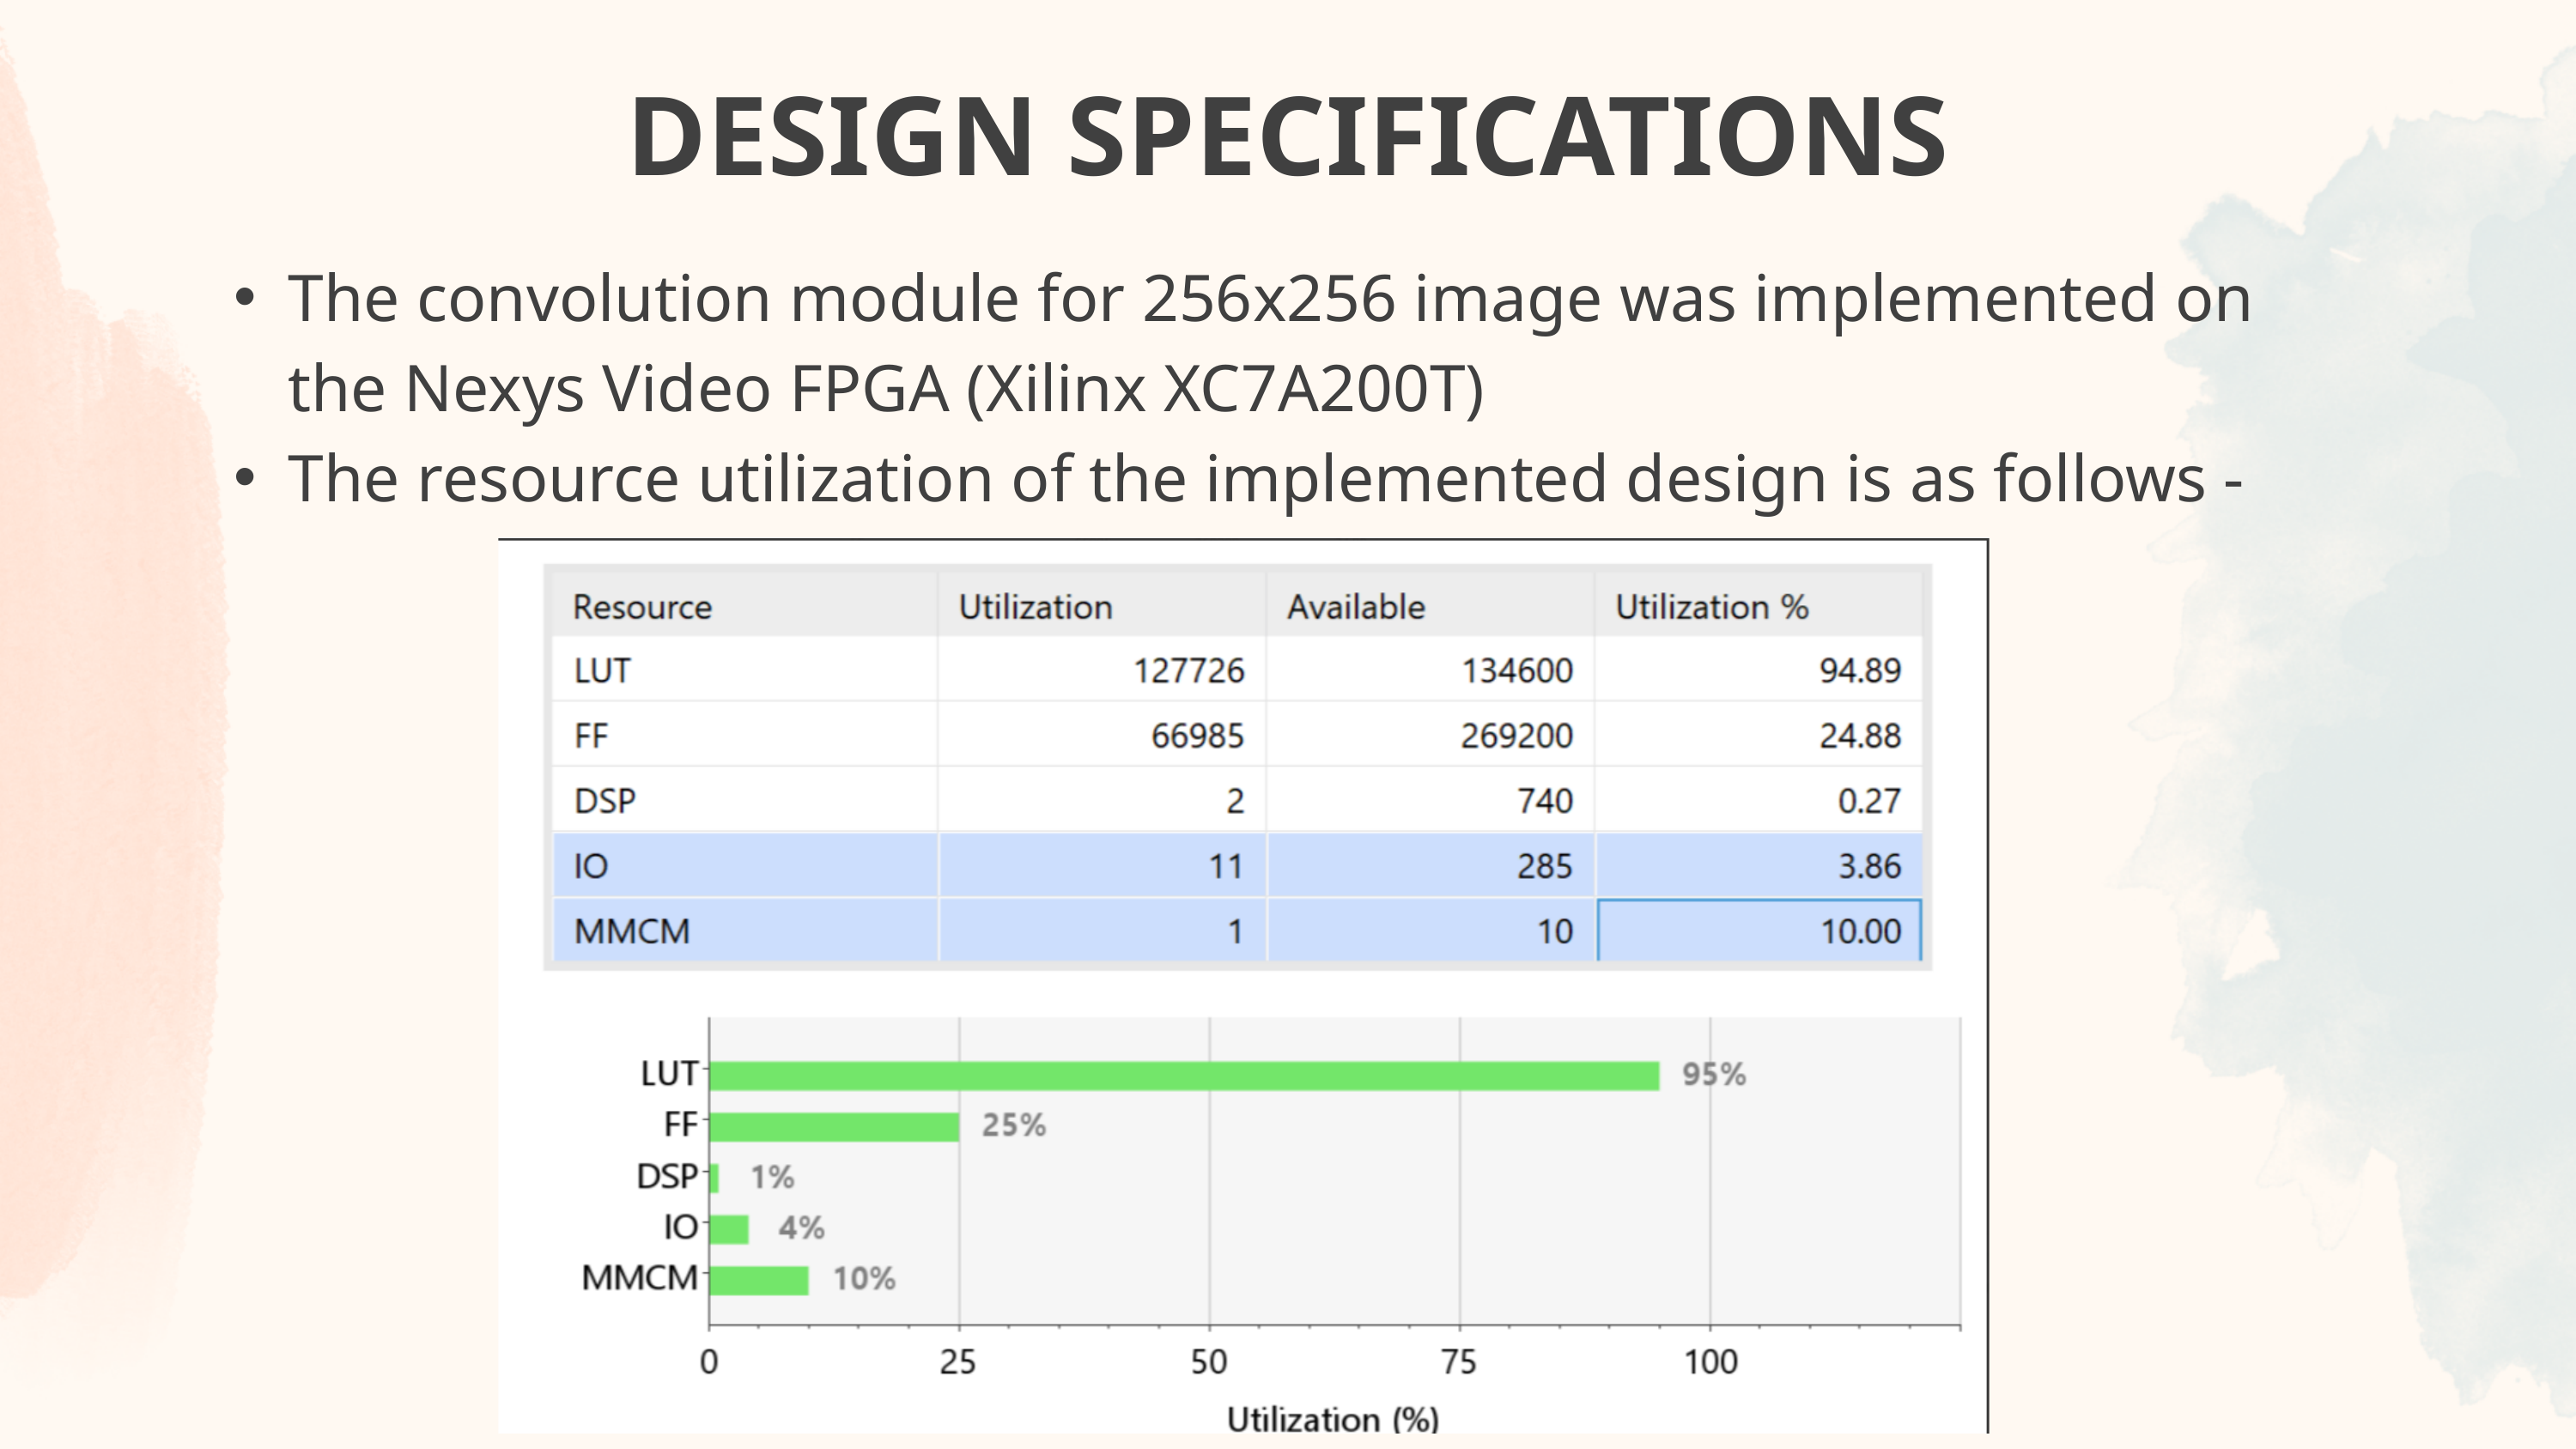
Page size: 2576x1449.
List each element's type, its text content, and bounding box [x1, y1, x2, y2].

text_box DESIGN SPECIFICATIONS [264, 84, 2312, 197]
text_box The convolution module for 256x256 image was implemented on the Nexys Video FPGA (Xilinx XC7A200T) The resource utilization of the implemented design is as follows - [179, 244, 2312, 515]
text_box [498, 538, 1990, 1434]
text_box [0, 0, 2576, 1449]
